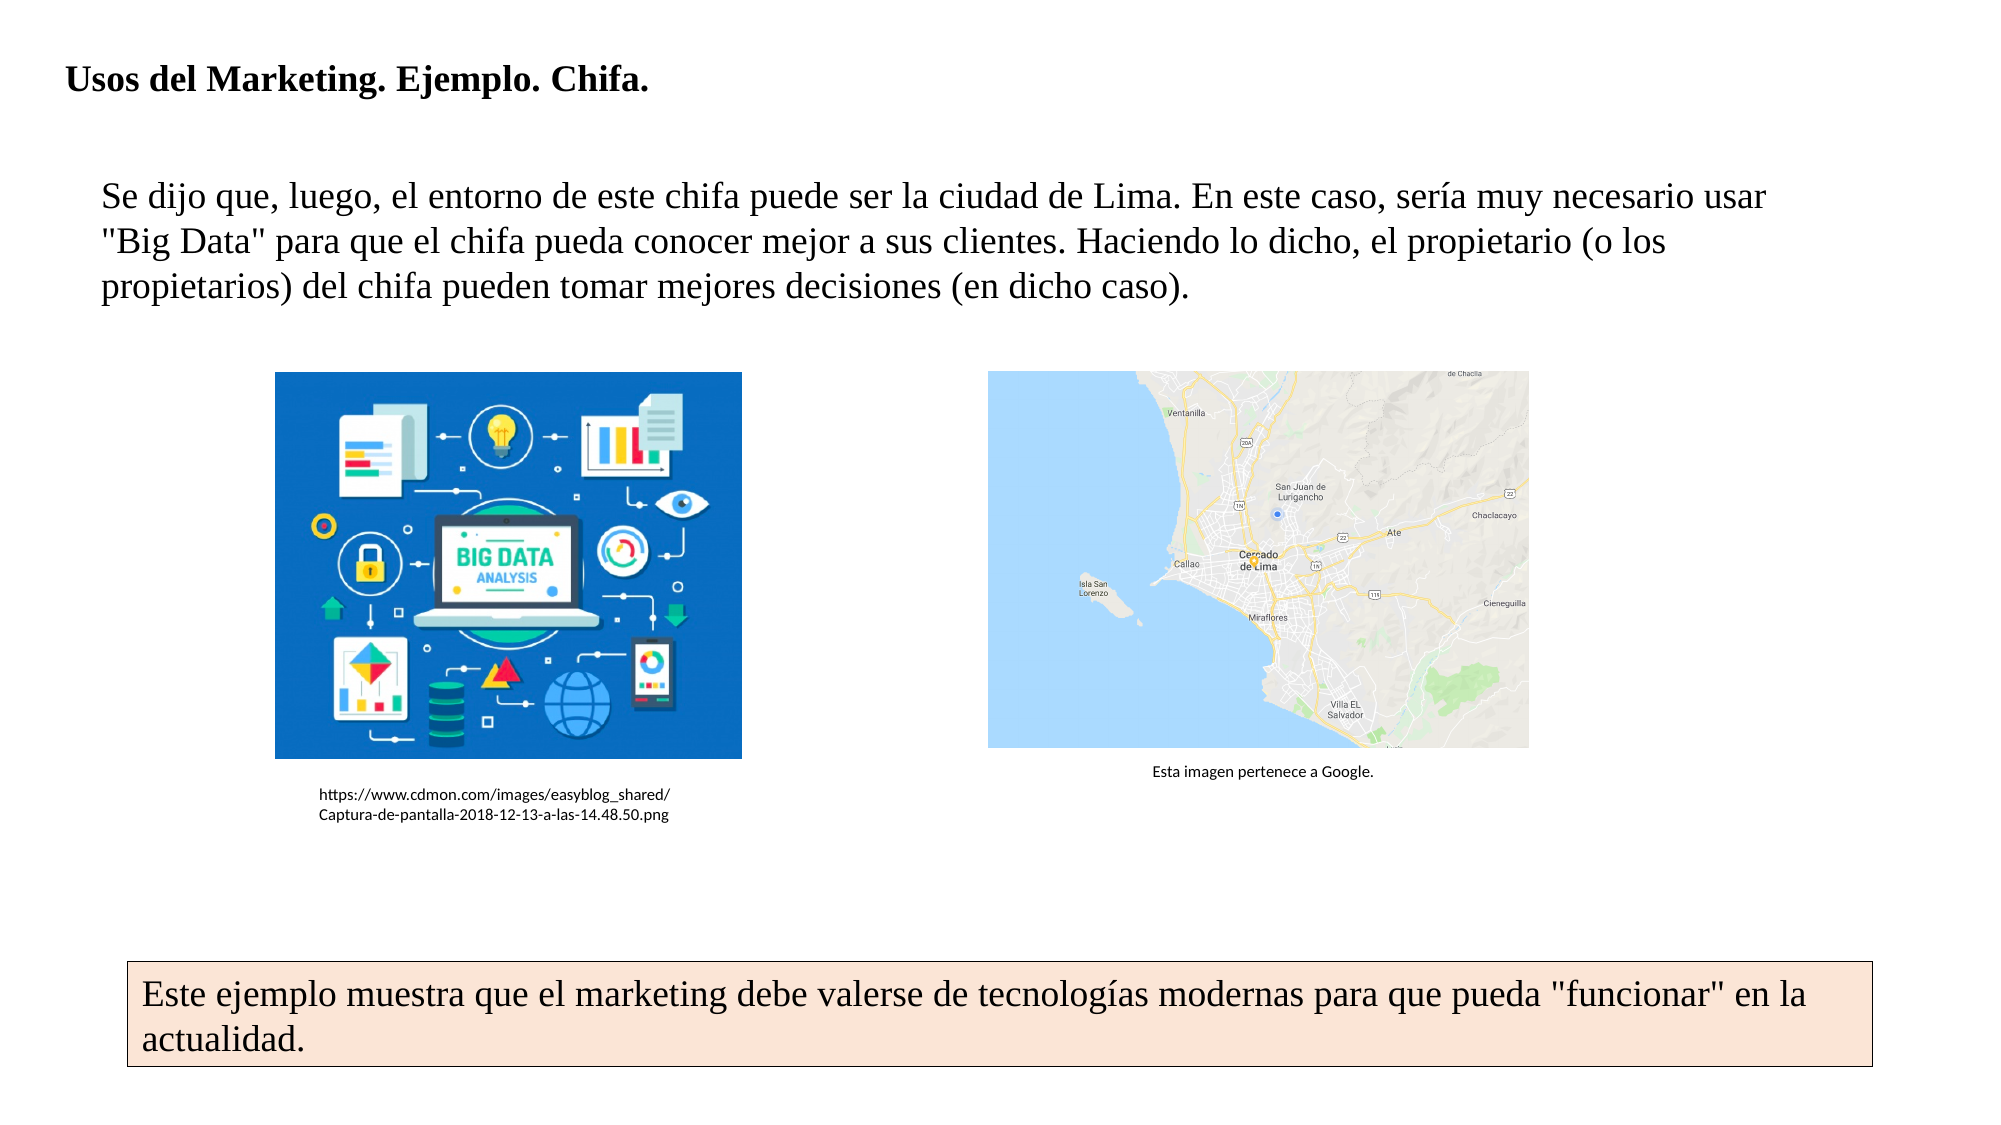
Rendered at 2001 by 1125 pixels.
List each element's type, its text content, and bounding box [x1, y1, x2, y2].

picture [988, 371, 1529, 749]
text_box Usos del Marketing. Ejemplo. Chifa. [50, 46, 1232, 107]
text_box Esta imagen pertenece a Google. [1137, 753, 1546, 789]
text_box Este ejemplo muestra que el marketing debe valerse de tecnologías modernas para que pueda "funcionar" en la actualidad. [127, 961, 1873, 1067]
picture [274, 372, 742, 759]
text_box https://www.cdmon.com/images/easyblog_shared/Captura-de-pantalla-2018-12-13-a-las-14.48.50.png [304, 776, 713, 832]
text_box Se dijo que, luego, el entorno de este chifa puede ser la ciudad de Lima. En este caso, sería muy necesario usar "Big Data" para que el chifa pueda conocer mejor a sus clientes. Haciendo lo dicho, el propietario (o los propietarios) del chifa pueden tomar mejores decisiones (en dicho caso). [86, 163, 1833, 314]
